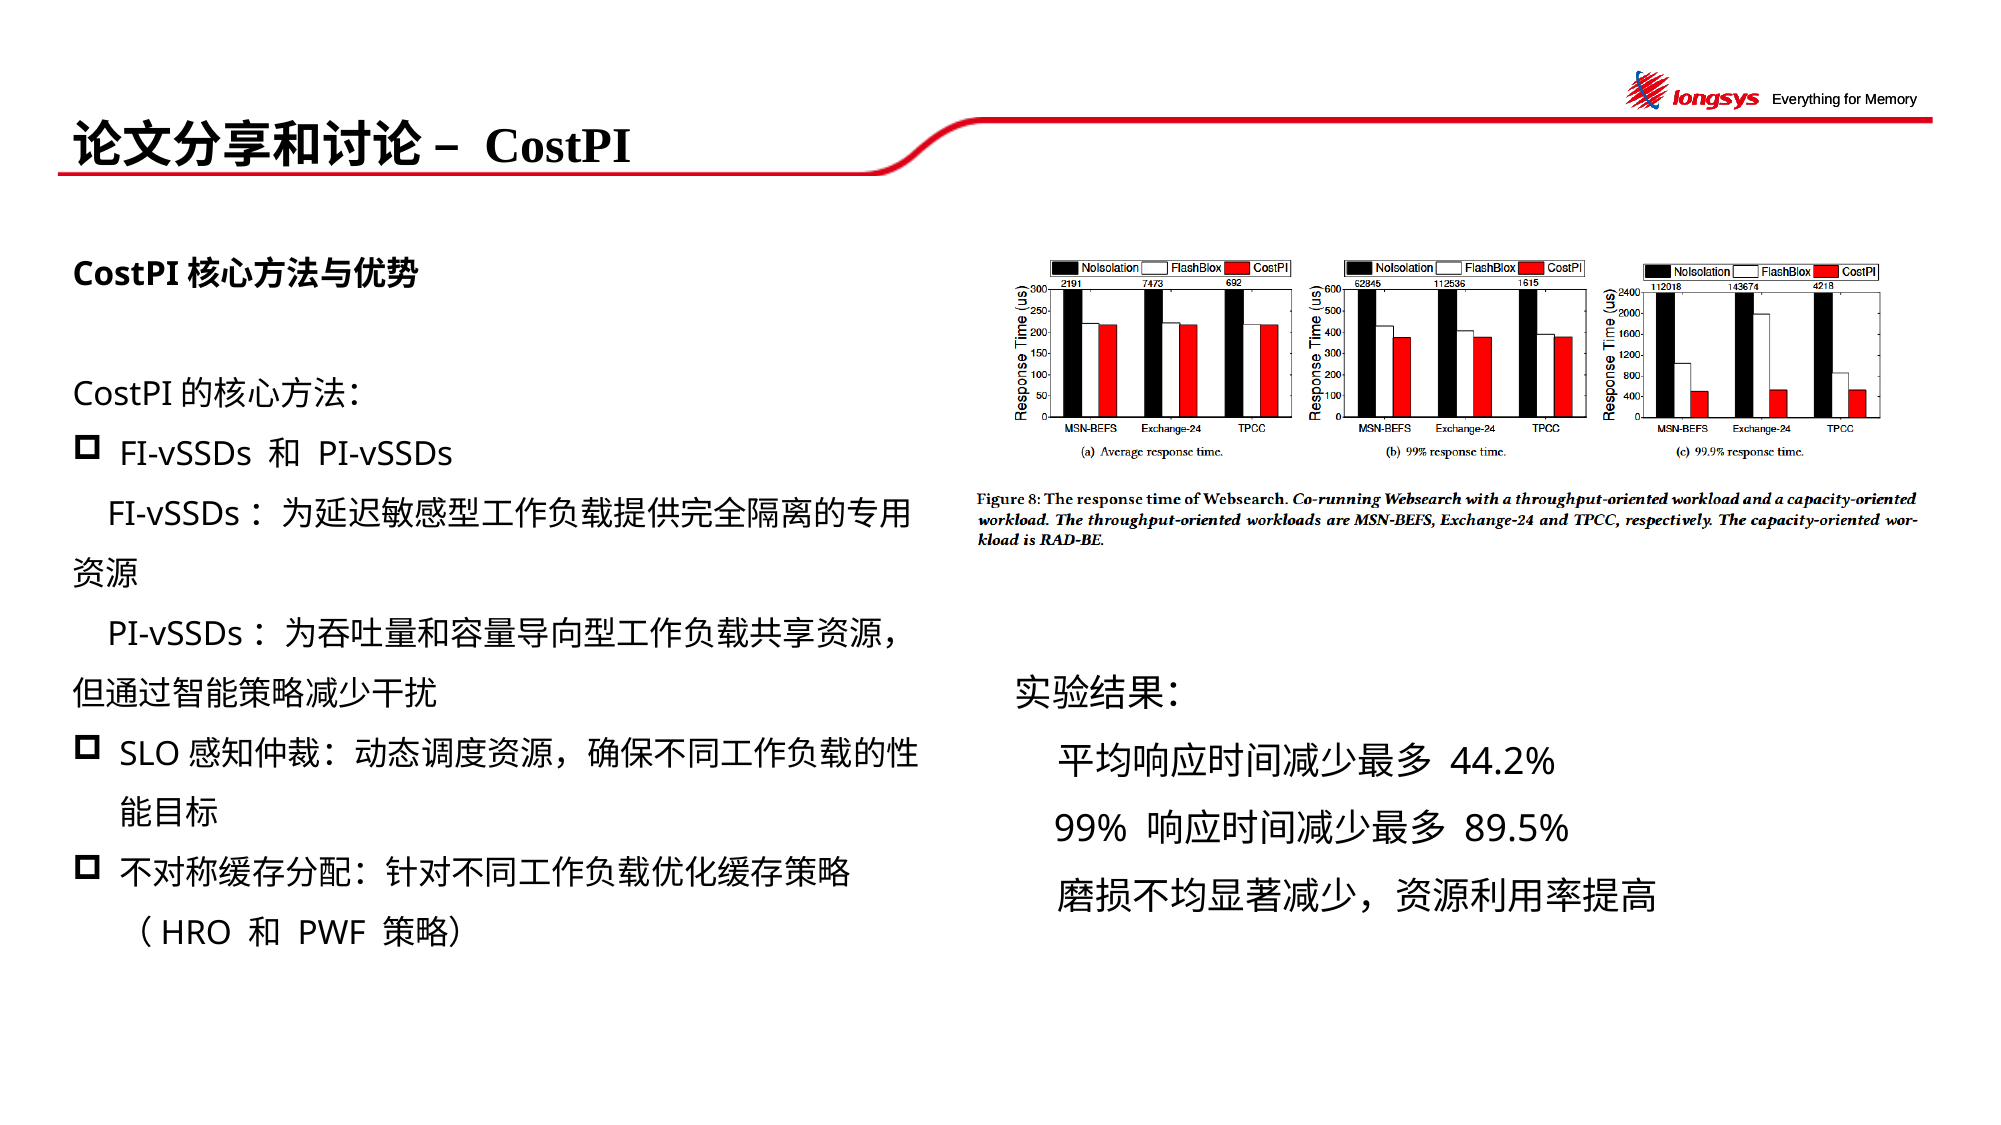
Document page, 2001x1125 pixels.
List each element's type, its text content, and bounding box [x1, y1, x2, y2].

picture [1623, 66, 1761, 84]
picture [948, 225, 1928, 563]
title 论文分享和讨论 – CostPI [57, 84, 1783, 209]
text_box CostPI核心方法与优势 CostPI的核心方法： FI-vSSDs 和 PI-vSSDs FI-vSSDs：为延迟敏感型工作负载提供完全隔离的专用资源 PI-vSSDs：为吞吐量和容量导向型工作负载共享资源，但通过智能策略减少干扰 SLO感知仲裁：动态调度资源，确保不同工作负载的性能目标 不对称缓存分配：针对不同工作负载优化缓存策略（HRO 和 PWF 策略） [57, 225, 949, 959]
text_box 实验结果： 平均响应时间减少最多 44.2% 99% 响应时间减少最多 89.5% 磨损不均显著减少，资源利用率提高 [999, 639, 1917, 925]
